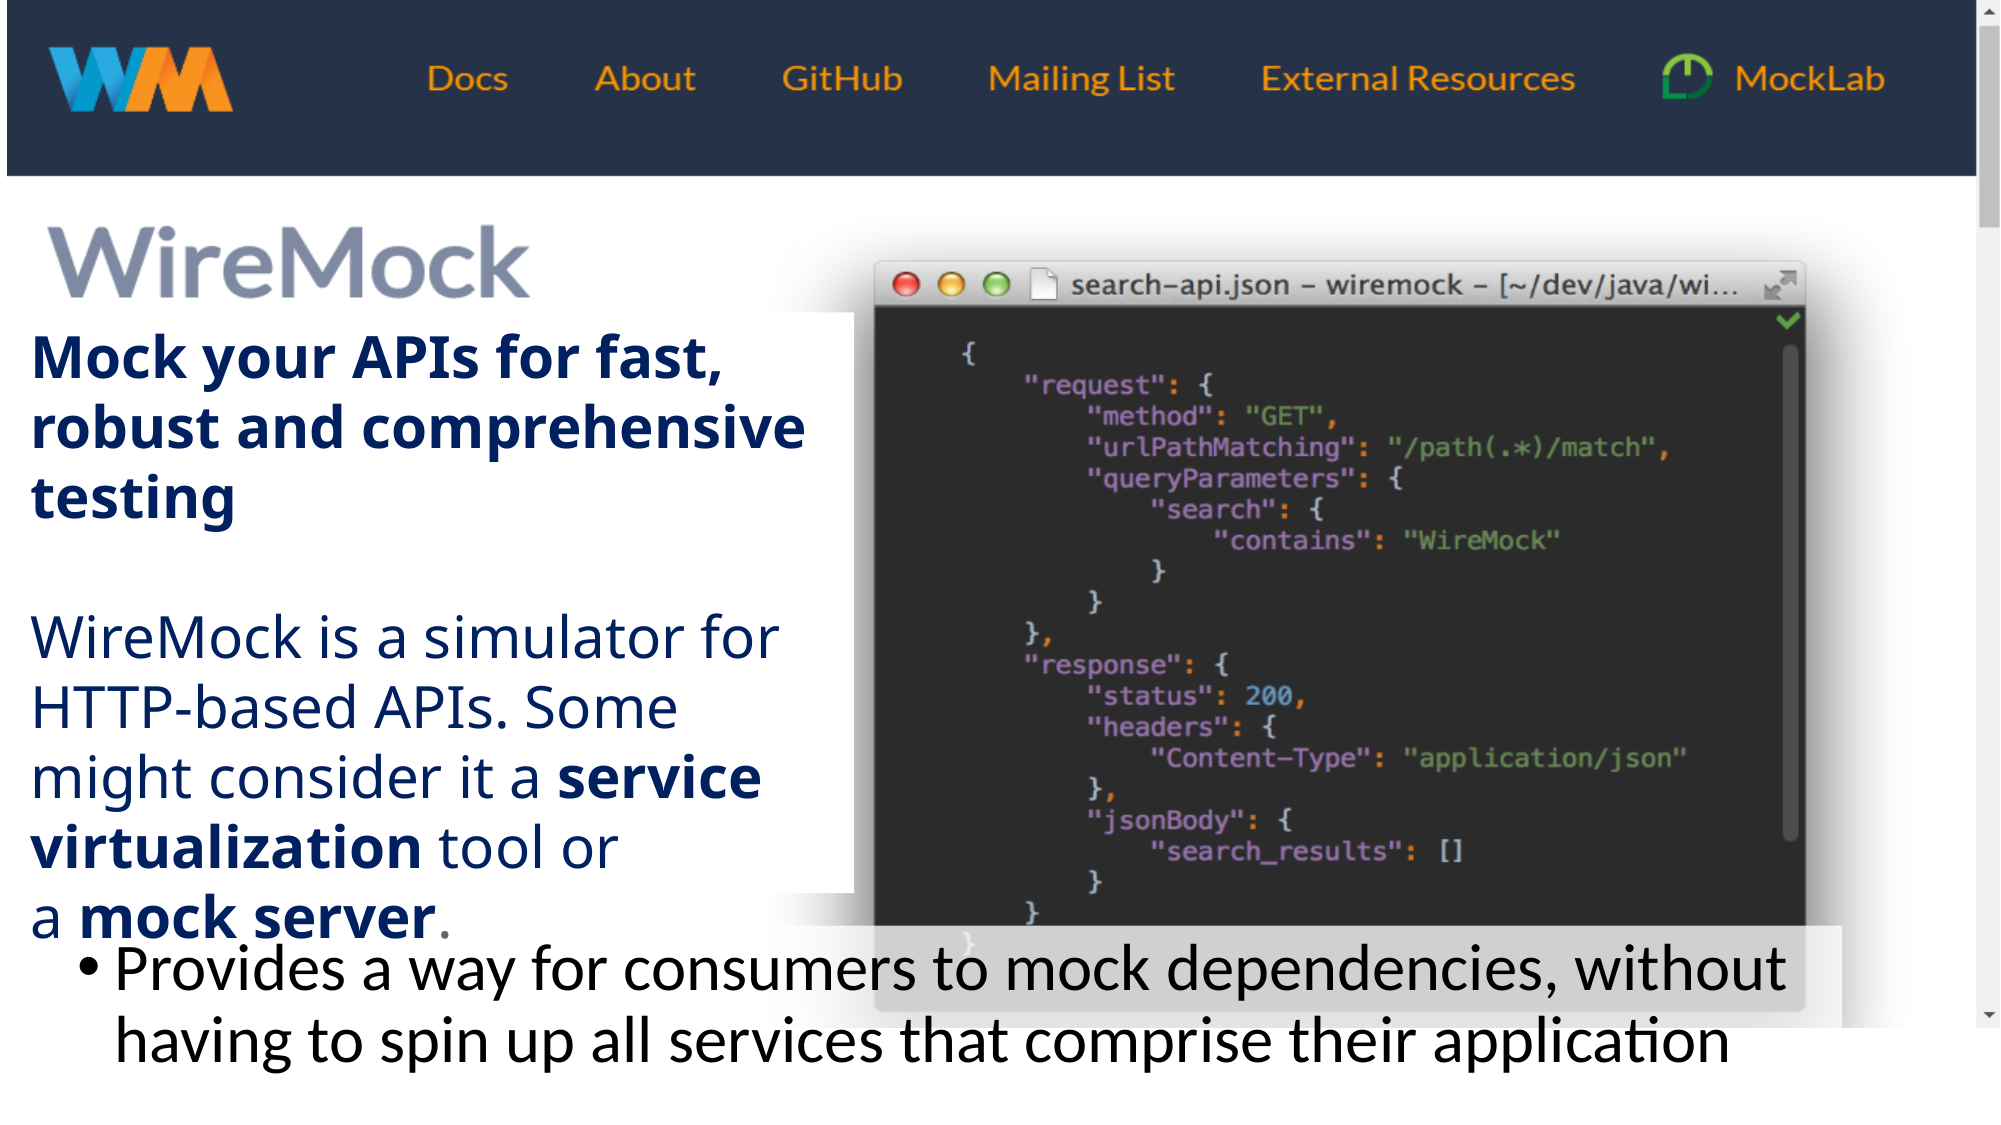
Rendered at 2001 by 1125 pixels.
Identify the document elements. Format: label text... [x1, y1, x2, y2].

picture [7, 0, 2000, 1028]
list Provides a way for consumers to mock dependencies, without having to spin up all services that comprise their application [62, 1028, 1843, 1063]
